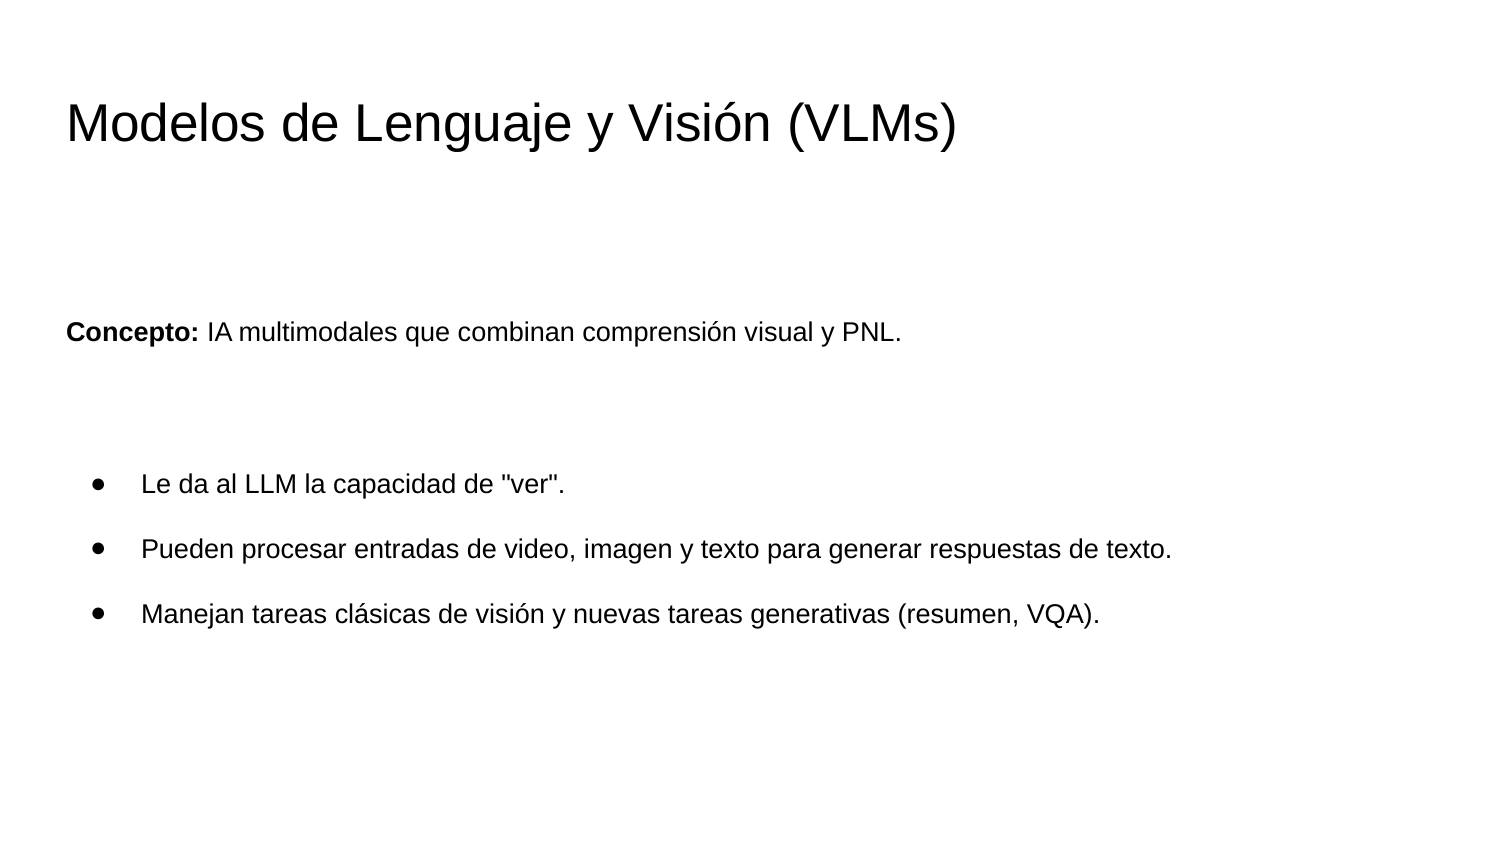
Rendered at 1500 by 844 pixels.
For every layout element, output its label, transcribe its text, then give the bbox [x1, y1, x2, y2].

list Concepto: IA multimodales que combinan comprensión visual y PNL. Le da al LLM la capacidad de "ver". Pueden procesar entradas de video, imagen y texto para generar respuestas de texto. Manejan tareas clásicas de visión y nuevas tareas generativas (resumen, VQA). [51, 189, 1449, 750]
title Modelos de Lenguaje y Visión (VLMs) [51, 72, 1449, 167]
